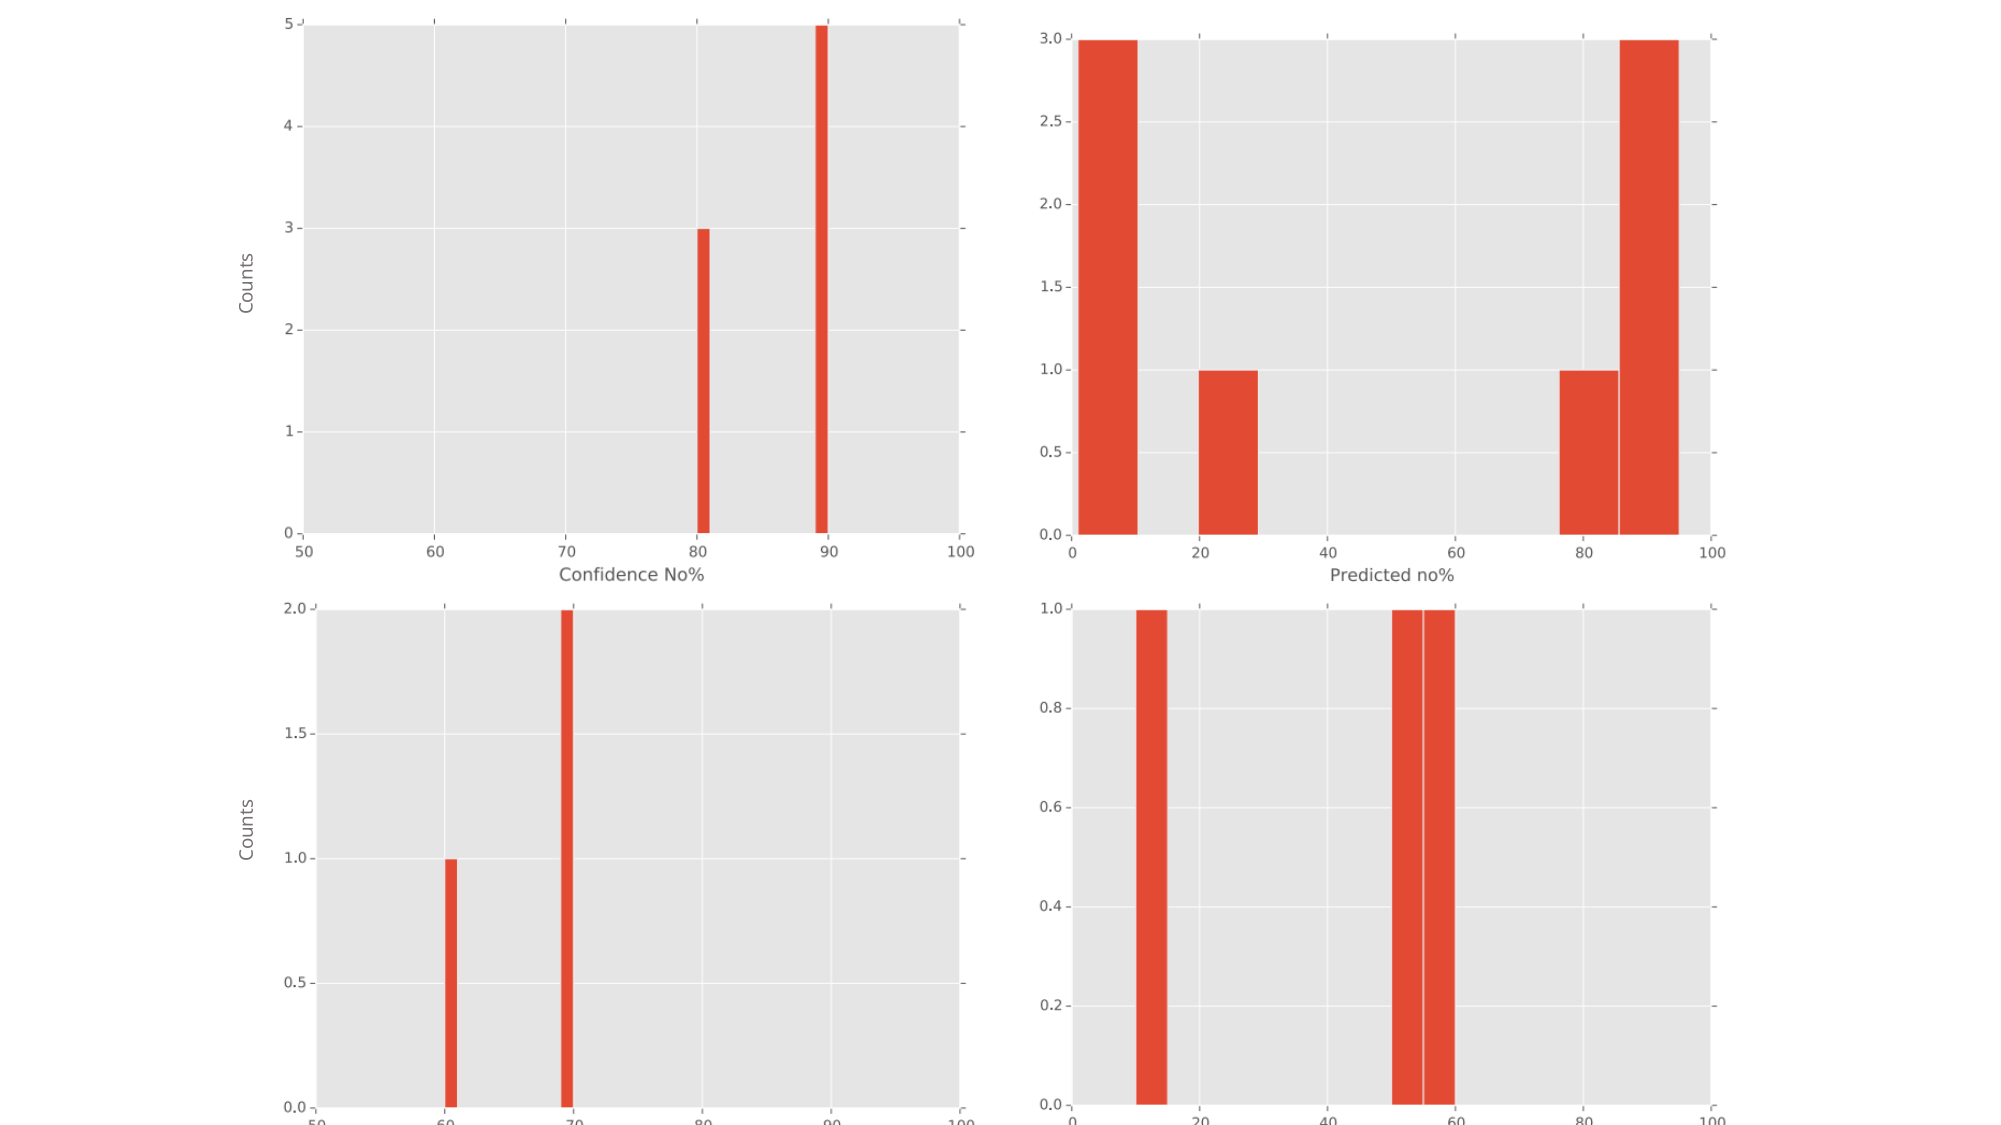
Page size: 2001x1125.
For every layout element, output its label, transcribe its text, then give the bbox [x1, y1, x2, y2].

picture [273, 7, 980, 1125]
picture [1029, 22, 1732, 1125]
text_box Counts [226, 785, 264, 877]
text_box Counts [226, 238, 264, 330]
